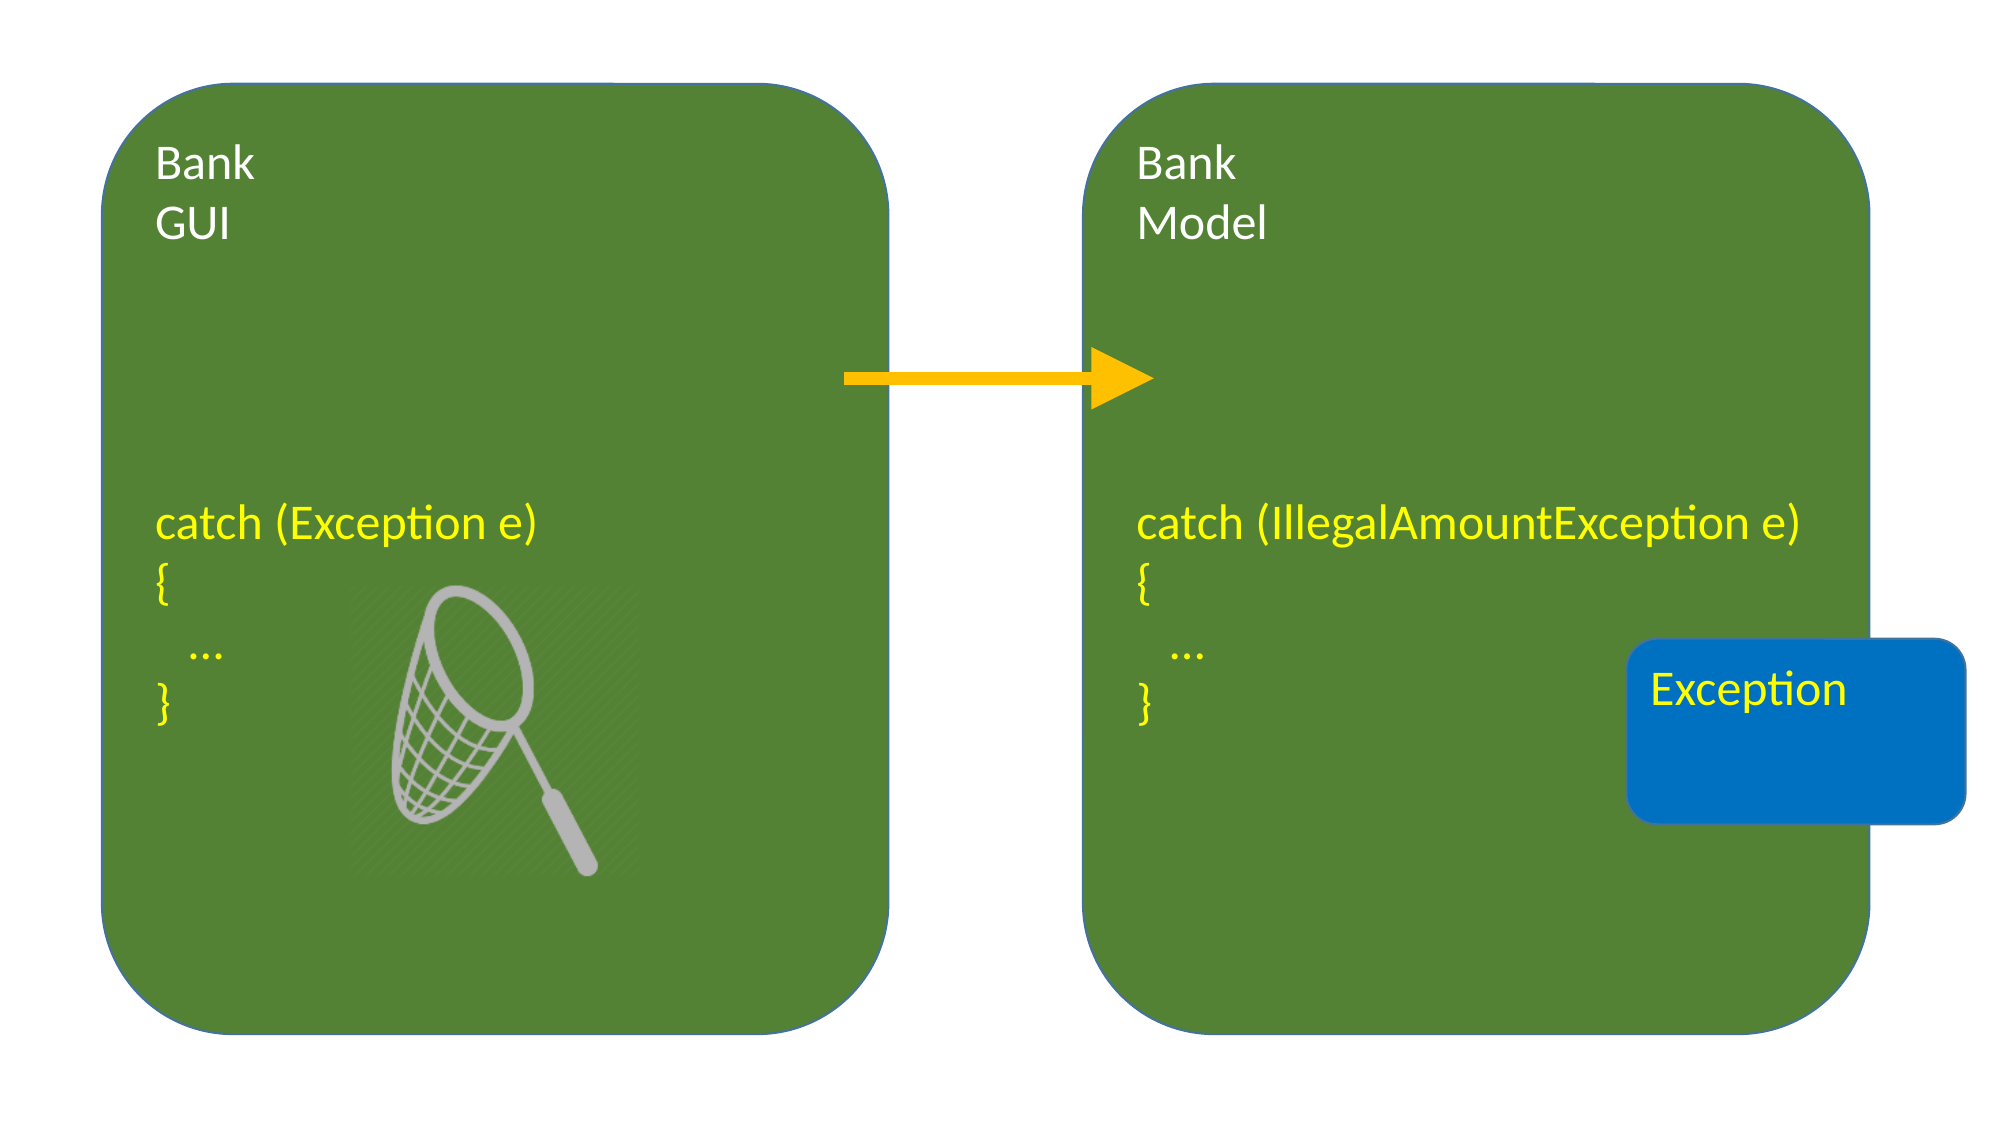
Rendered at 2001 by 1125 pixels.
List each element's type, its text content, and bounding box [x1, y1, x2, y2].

text_box Bank GUI catch (Exception e) { … } [100, 82, 890, 1036]
text_box Bank Model catch (IllegalAmountException e) { … } [1081, 82, 1871, 1036]
picture [347, 583, 643, 880]
text_box Exception [1625, 637, 1967, 826]
